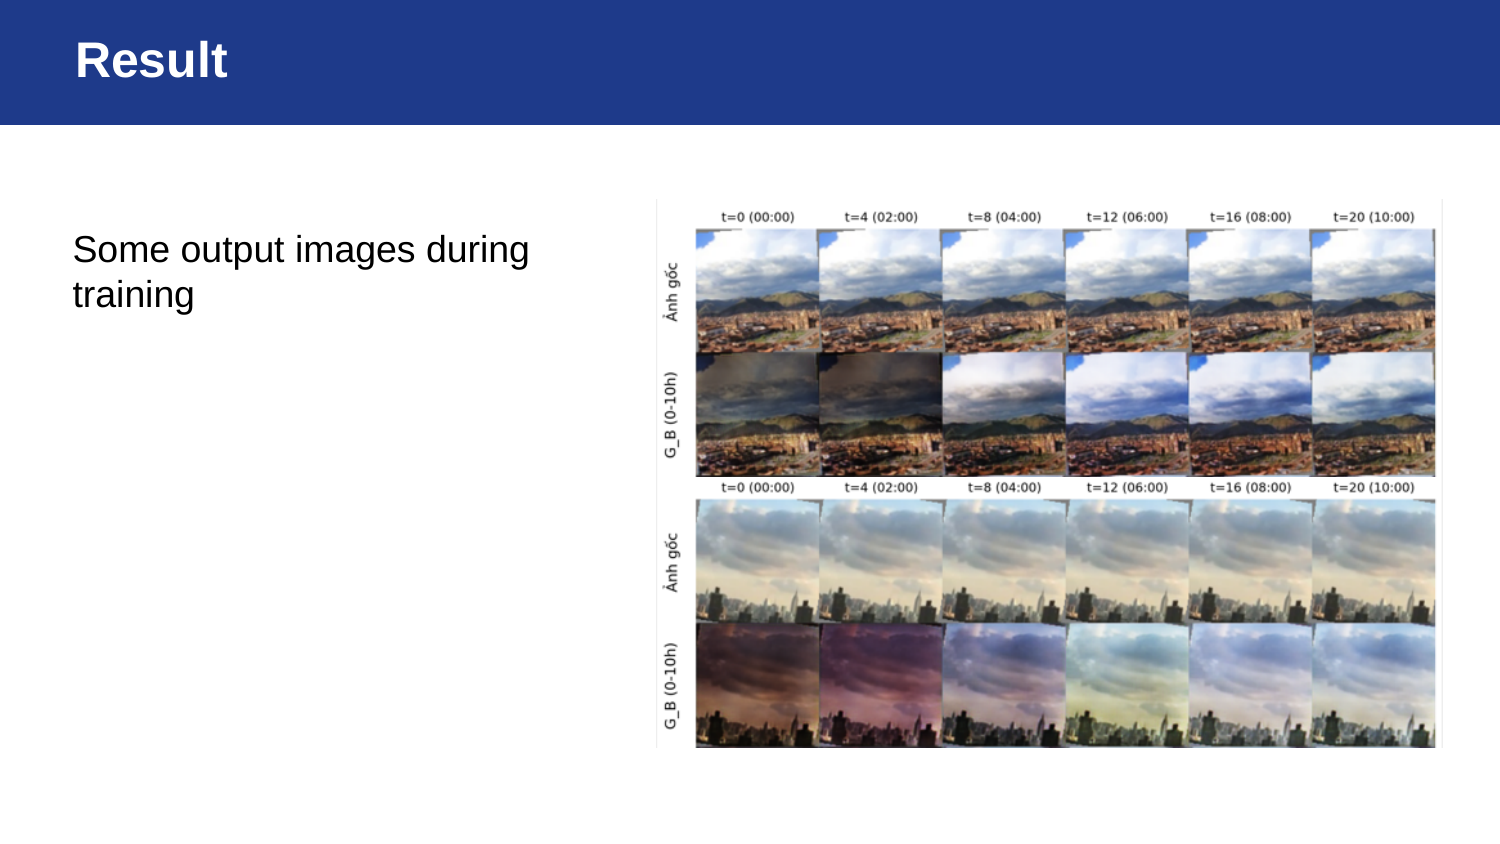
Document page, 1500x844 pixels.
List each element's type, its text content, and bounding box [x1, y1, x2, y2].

text_box [0, 0, 1500, 125]
text_box Result [74, 37, 766, 88]
text_box Some output images during training [57, 217, 585, 322]
picture [656, 199, 1443, 748]
